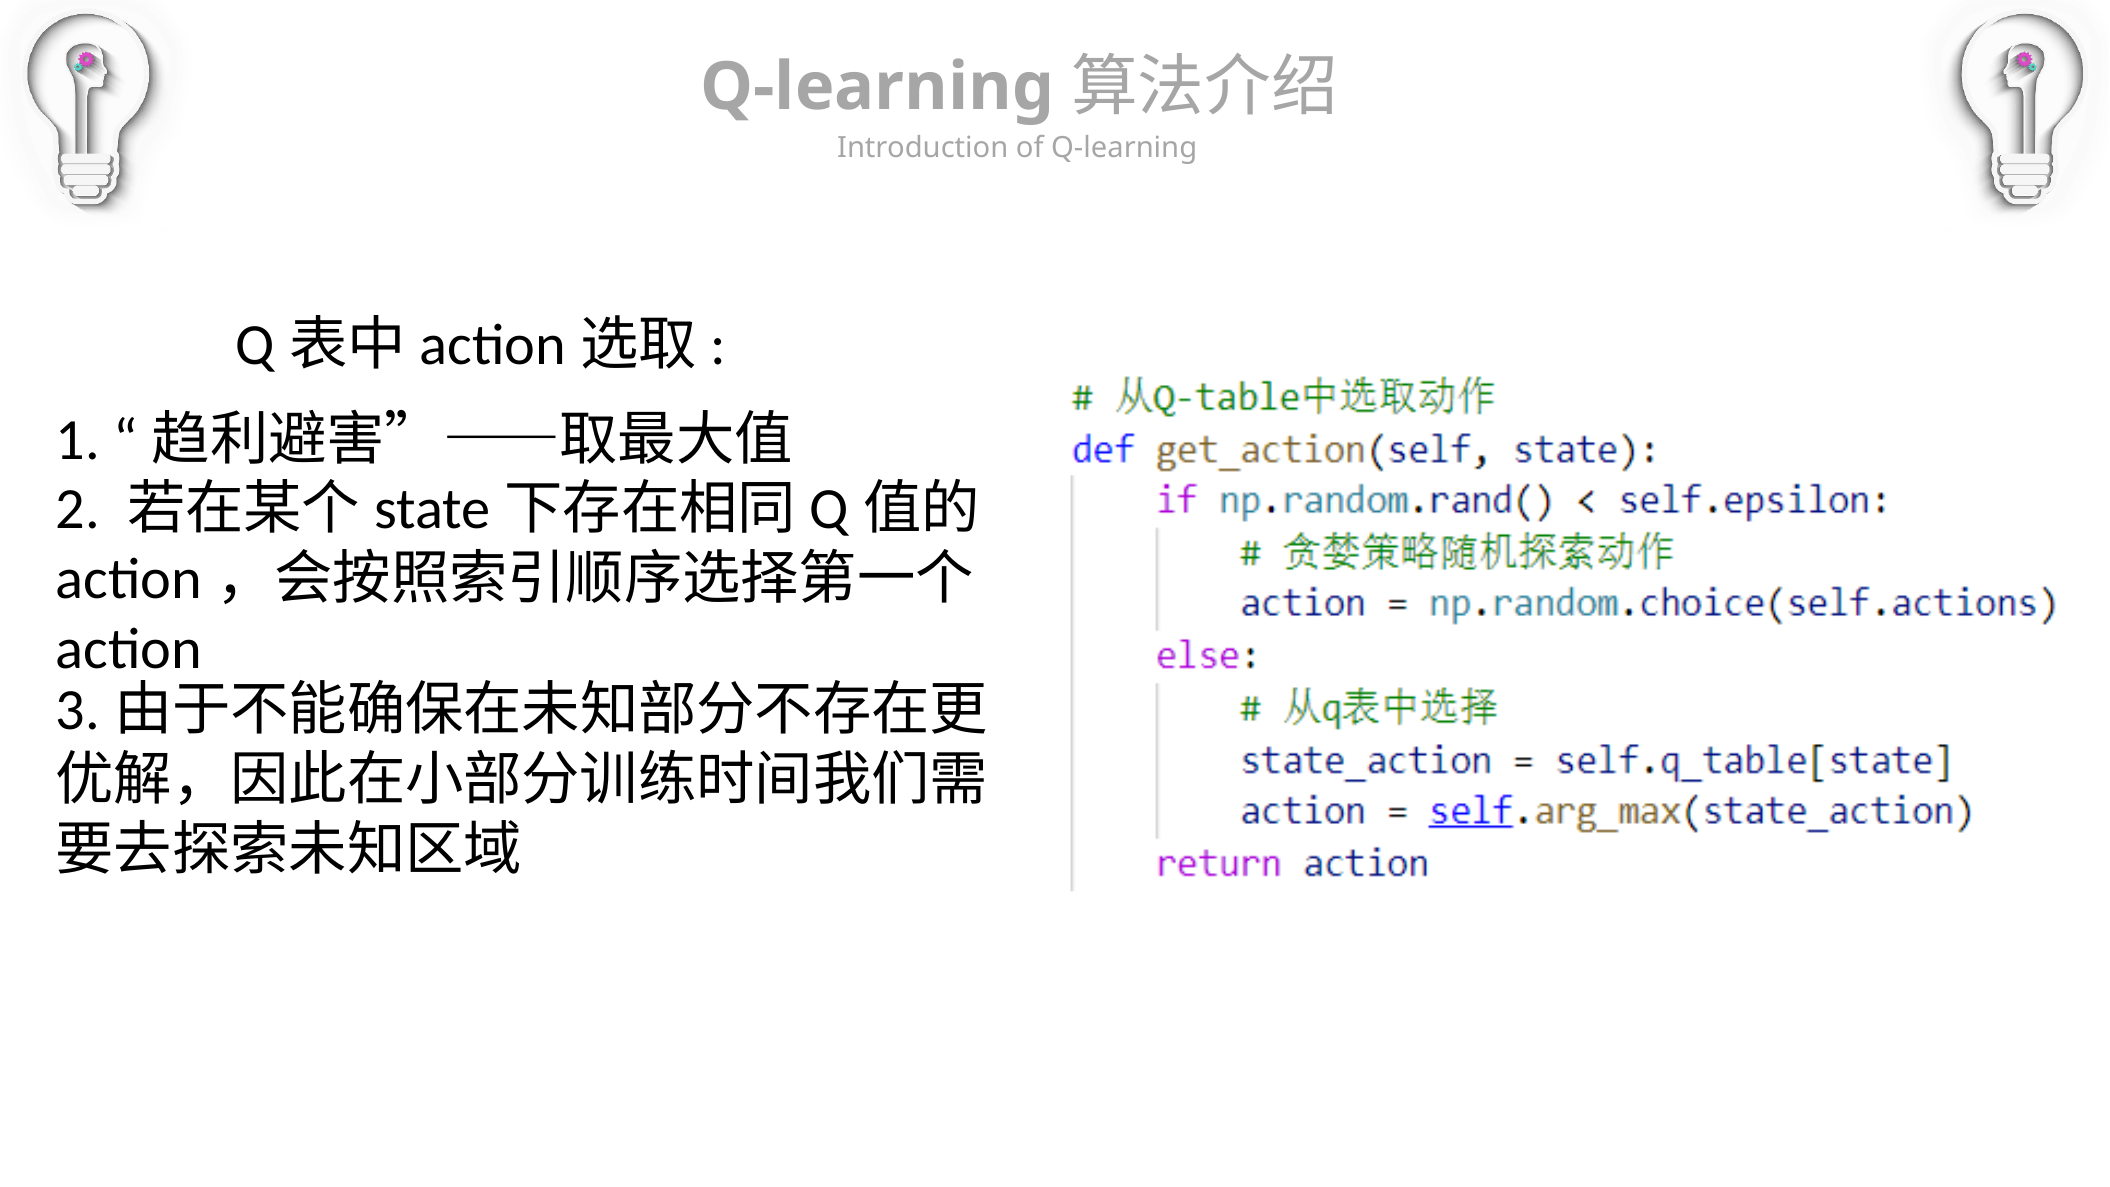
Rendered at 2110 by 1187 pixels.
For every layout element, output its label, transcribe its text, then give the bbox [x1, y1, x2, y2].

text_box 3.由于不能确保在未知部分不存在更优解，因此在小部分训练时间我们需要去探索未知区域 [41, 664, 1008, 889]
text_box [700, 42, 1349, 164]
text_box 1. “趋利避害”——取最大值 [41, 393, 880, 479]
text_box Q表中action选取: [221, 298, 1318, 384]
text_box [0, 0, 2110, 233]
picture [1044, 349, 2073, 894]
text_box 2. 若在某个state下存在相同Q值的action，会按照索引顺序选择第一个action [41, 463, 1025, 688]
